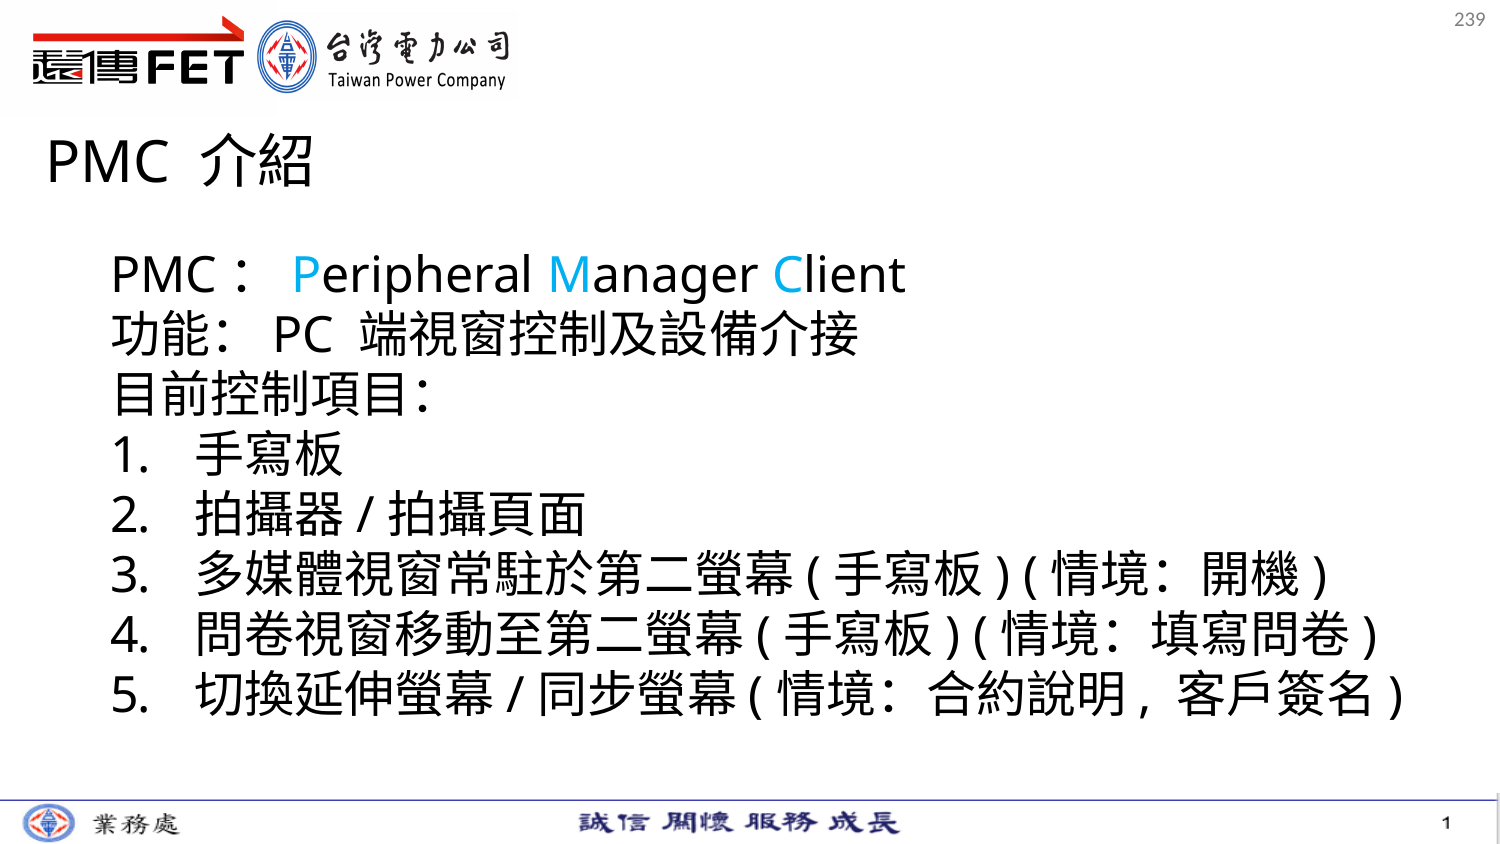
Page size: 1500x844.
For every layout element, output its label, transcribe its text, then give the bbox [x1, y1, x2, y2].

text_box PMC 介紹 [30, 117, 1500, 217]
text_box PMC：Peripheral Manager Client 功能：PC 端視窗控制及設備介接 目前控制項目： 手寫板 拍攝器/拍攝頁面 多媒體視窗常駐於第二螢幕(手寫板) (情境：開機) 問卷視窗移動至第二螢幕(手寫板) (情境：填寫問卷) 切換延伸螢幕/同步螢幕(情境：合約說明, 客戶簽名) [95, 234, 1500, 792]
picture [0, 793, 1500, 844]
picture [0, 0, 519, 117]
